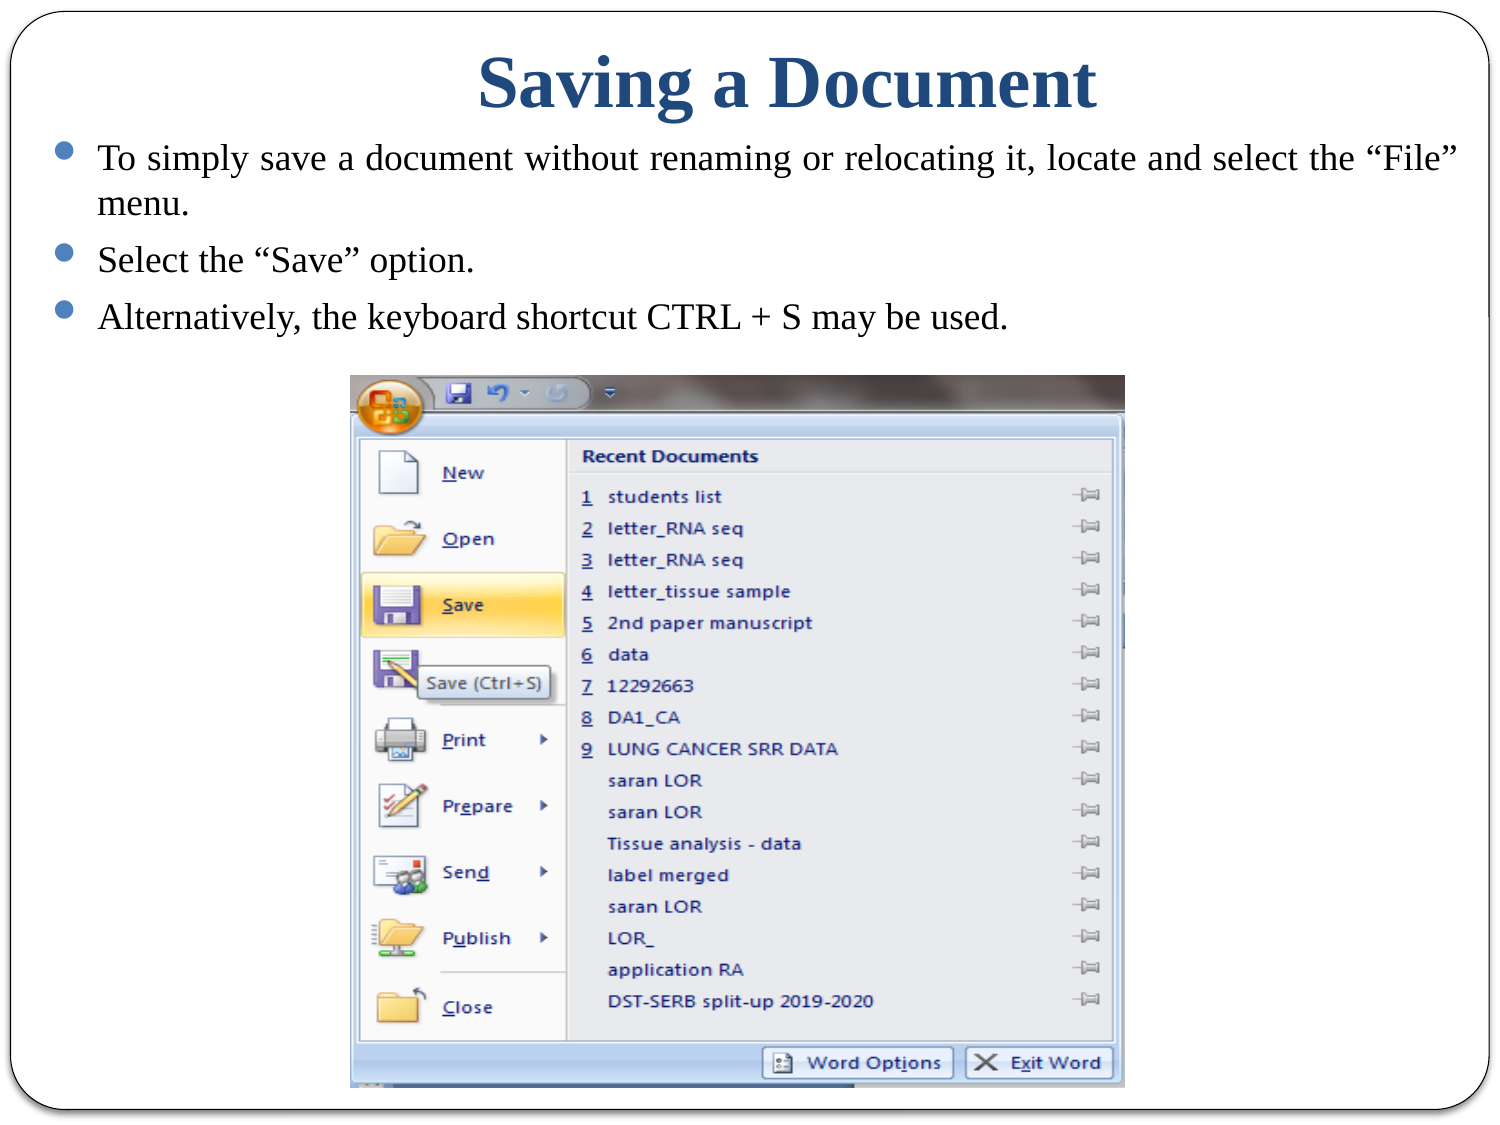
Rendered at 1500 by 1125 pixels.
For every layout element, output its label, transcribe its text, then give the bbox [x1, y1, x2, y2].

title Saving a Document [150, 0, 1425, 125]
list To simply save a document without renaming or relocating it, locate and select the “File” menu. Select the “Save” option. Alternatively, the keyboard shortcut CTRL + S may be used. [37, 125, 1475, 875]
picture [349, 374, 1126, 1088]
